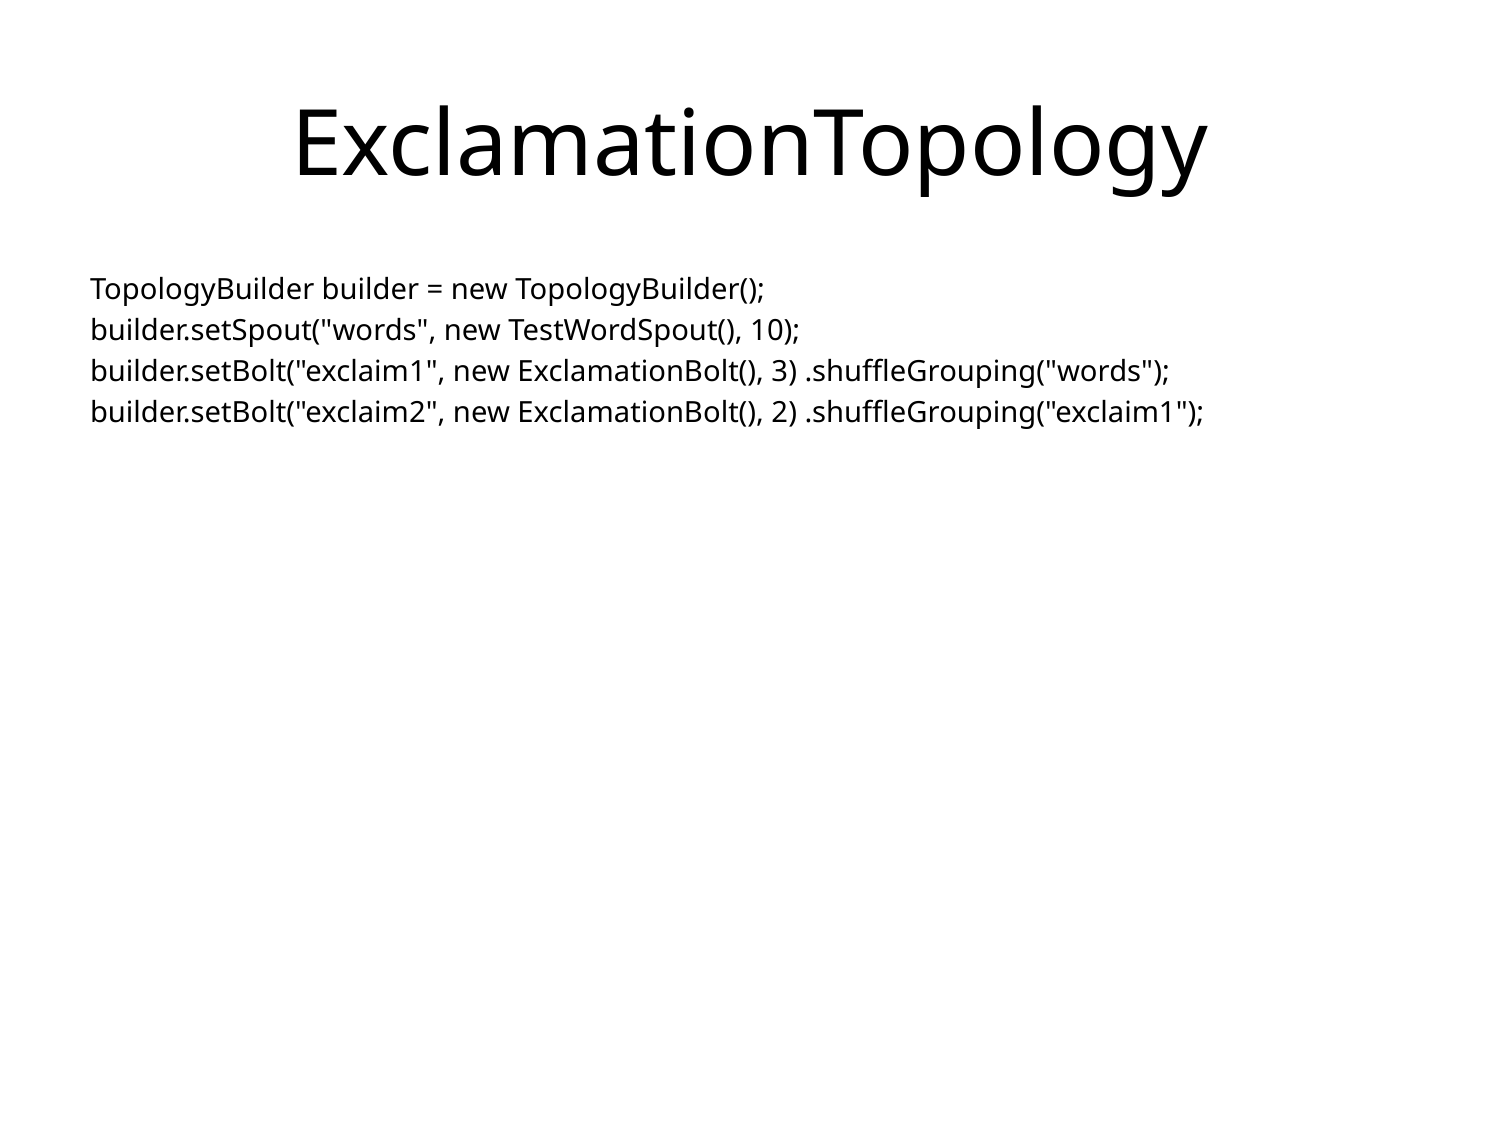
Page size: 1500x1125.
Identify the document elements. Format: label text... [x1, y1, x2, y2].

title ExclamationTopology [75, 45, 1425, 233]
list TopologyBuilder builder = new TopologyBuilder(); builder.setSpout("words", new TestWordSpout(), 10); builder.setBolt("exclaim1", new ExclamationBolt(), 3) .shuffleGrouping("words"); builder.setBolt("exclaim2", new ExclamationBolt(), 2) .shuffleGrouping("exclaim1"); [75, 262, 1425, 711]
